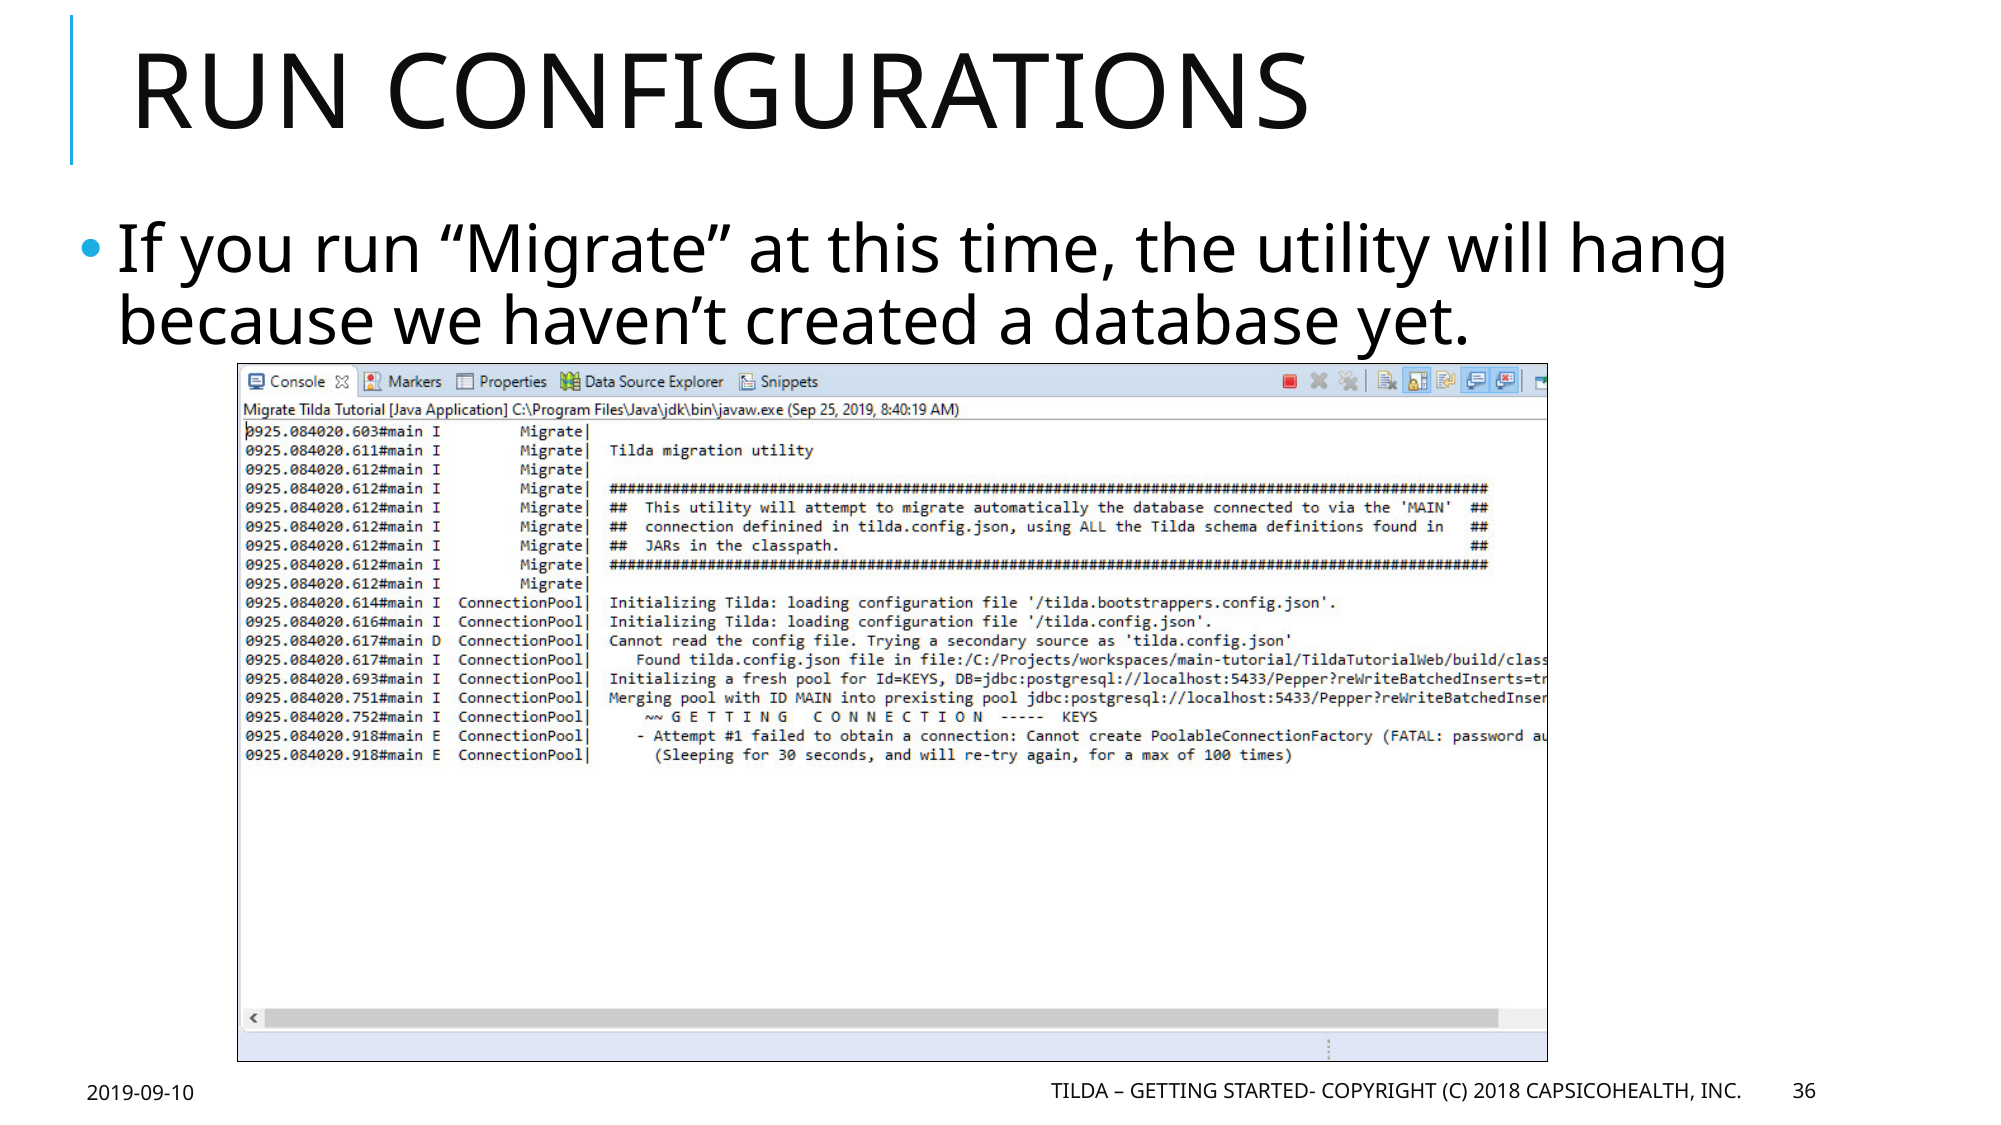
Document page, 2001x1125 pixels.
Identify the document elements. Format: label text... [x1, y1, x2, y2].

slide_number 36 [1777, 1077, 1938, 1107]
picture [236, 363, 1548, 1062]
title Run Configurations [114, 34, 1938, 163]
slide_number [71, 1077, 522, 1107]
footer Tilda – Getting Started- Copyright (c) 2018 CapsicoHealth, Inc. [559, 1077, 1763, 1107]
list If you run “Migrate” at this time, the utility will hang because we haven’t created a database yet. [71, 207, 1938, 1035]
